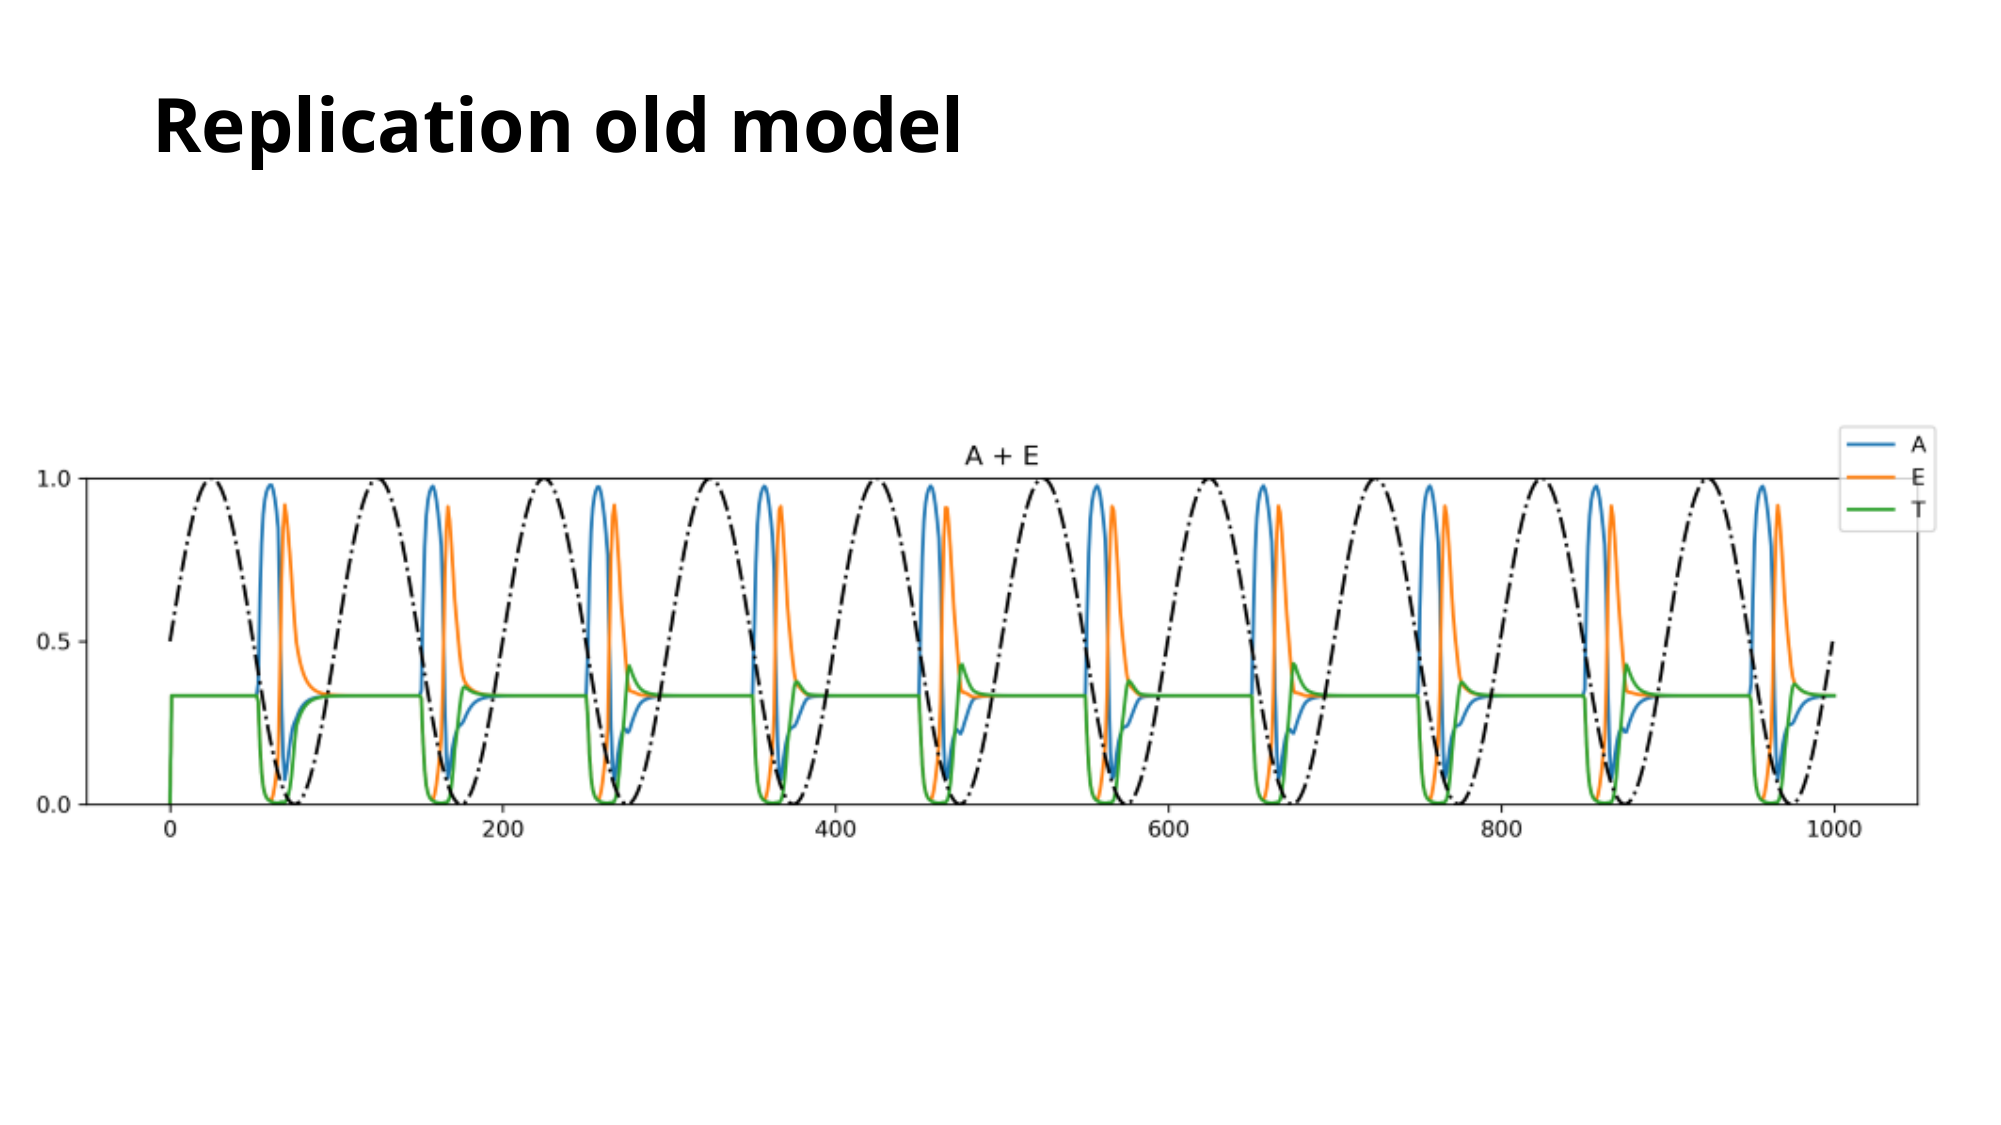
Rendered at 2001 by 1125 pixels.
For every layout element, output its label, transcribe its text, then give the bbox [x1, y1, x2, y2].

title Replication old model [137, 59, 1863, 197]
picture [19, 416, 1947, 844]
